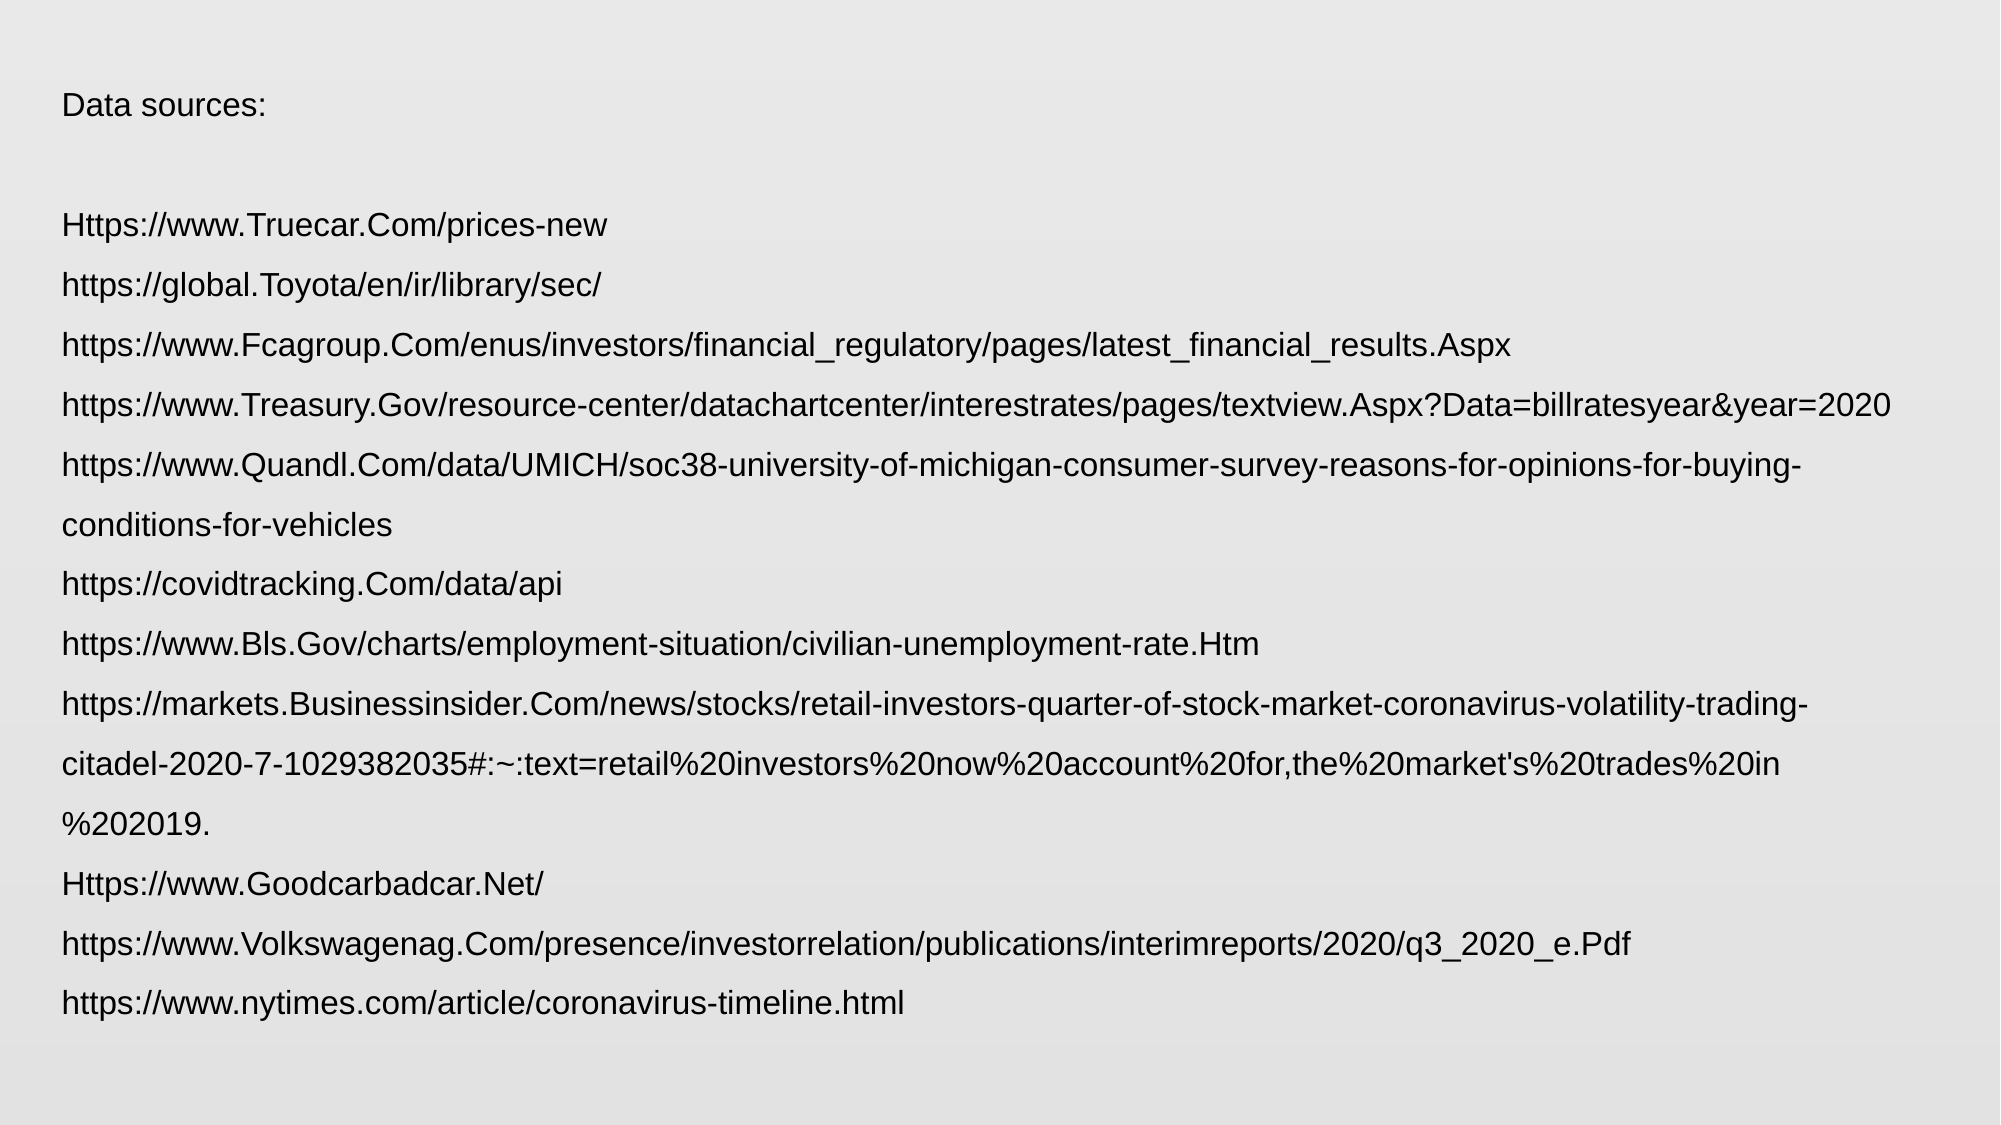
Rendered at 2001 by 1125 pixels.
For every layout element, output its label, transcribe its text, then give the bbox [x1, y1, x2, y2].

list Data sources: Https://www.Truecar.Com/prices-new https://global.Toyota/en/ir/library/sec/ https://www.Fcagroup.Com/enus/investors/financial_regulatory/pages/latest_financial_results.Aspx https://www.Treasury.Gov/resource-center/datachartcenter/interestrates/pages/textview.Aspx?Data=billratesyear&year=2020 https://www.Quandl.Com/data/UMICH/soc38-university-of-michigan-consumer-survey-reasons-for-opinions-for-buying-conditions-for-vehicles https://covidtracking.Com/data/api https://www.Bls.Gov/charts/employment-situation/civilian-unemployment-rate.Htm https://markets.Businessinsider.Com/news/stocks/retail-investors-quarter-of-stock-market-coronavirus-volatility-trading-citadel-2020-7-1029382035#:~:text=retail%20investors%20now%20account%20for,the%20market's%20trades%20in%202019. Https://www.Goodcarbadcar.Net/ https://www.Volkswagenag.Com/presence/investorrelation/publications/interimreports/2020/q3_2020_e.Pdf https://www.nytimes.com/article/coronavirus-timeline.html [46, 56, 1922, 1064]
